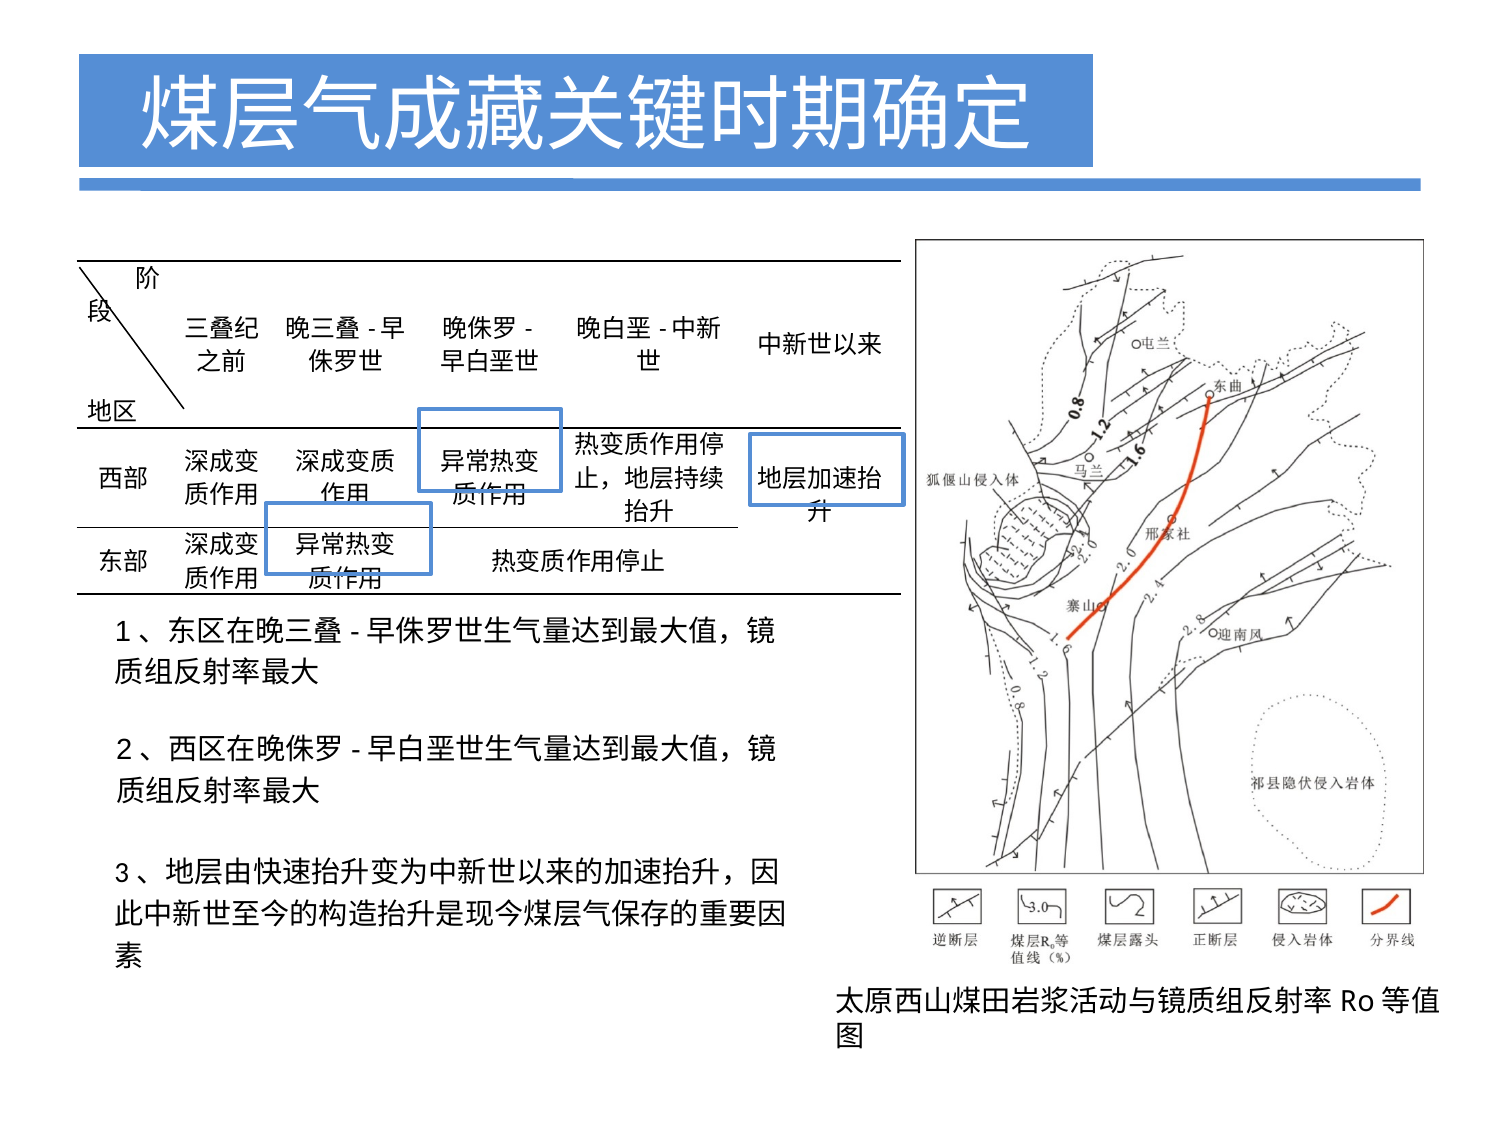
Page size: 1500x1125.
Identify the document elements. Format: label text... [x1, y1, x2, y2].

table_cell 深成变质作用 [171, 429, 272, 527]
text_box [748, 432, 906, 507]
text_box [264, 501, 433, 576]
table_header 晚三叠-早侏罗世 [272, 262, 419, 427]
table_cell 异常热变质作用 [419, 493, 561, 527]
table_cell 地层加速抬升 [738, 429, 901, 593]
text_box 太原西山煤田岩浆活动与镜质组反射率Ro等值图 [820, 974, 1477, 1060]
text_box 3、地层由快速抬升变为中新世以来的加速抬升，因此中新世至今的构造抬升是现今煤层气保存的重要因素 [99, 839, 808, 980]
table_cell 深成变质作用 [272, 429, 419, 501]
table_header 三叠纪之前 [171, 262, 272, 427]
table_header 晚侏罗-早白垩世 [419, 262, 561, 407]
table_cell 东部 [77, 528, 171, 593]
text_box 2、西区在晚侏罗-早白垩世生气量达到最大值，镜质组反射率最大 [101, 741, 808, 839]
table_cell 热变质作用停止，地层持续抬升 [561, 429, 738, 527]
text_box 1、东区在晚三叠-早侏罗世生气量达到最大值，镜质组反射率最大 [100, 597, 810, 741]
table_cell 深成变质作用 [171, 528, 272, 593]
table_cell 异常热变质作用 [272, 576, 419, 593]
text_box [417, 407, 563, 493]
table_header 中新世以来 [738, 262, 901, 427]
table_cell 热变质作用停止 [419, 528, 738, 593]
text_box 煤层气成藏关键时期确定 [79, 54, 1093, 167]
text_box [79, 266, 185, 410]
table_header 晚白垩-中新世 [561, 262, 738, 427]
table_header 阶段 地区 [77, 262, 171, 267]
table_header 阶段 地区 [77, 415, 171, 427]
picture [915, 239, 1424, 965]
table_cell 西部 [77, 429, 171, 527]
